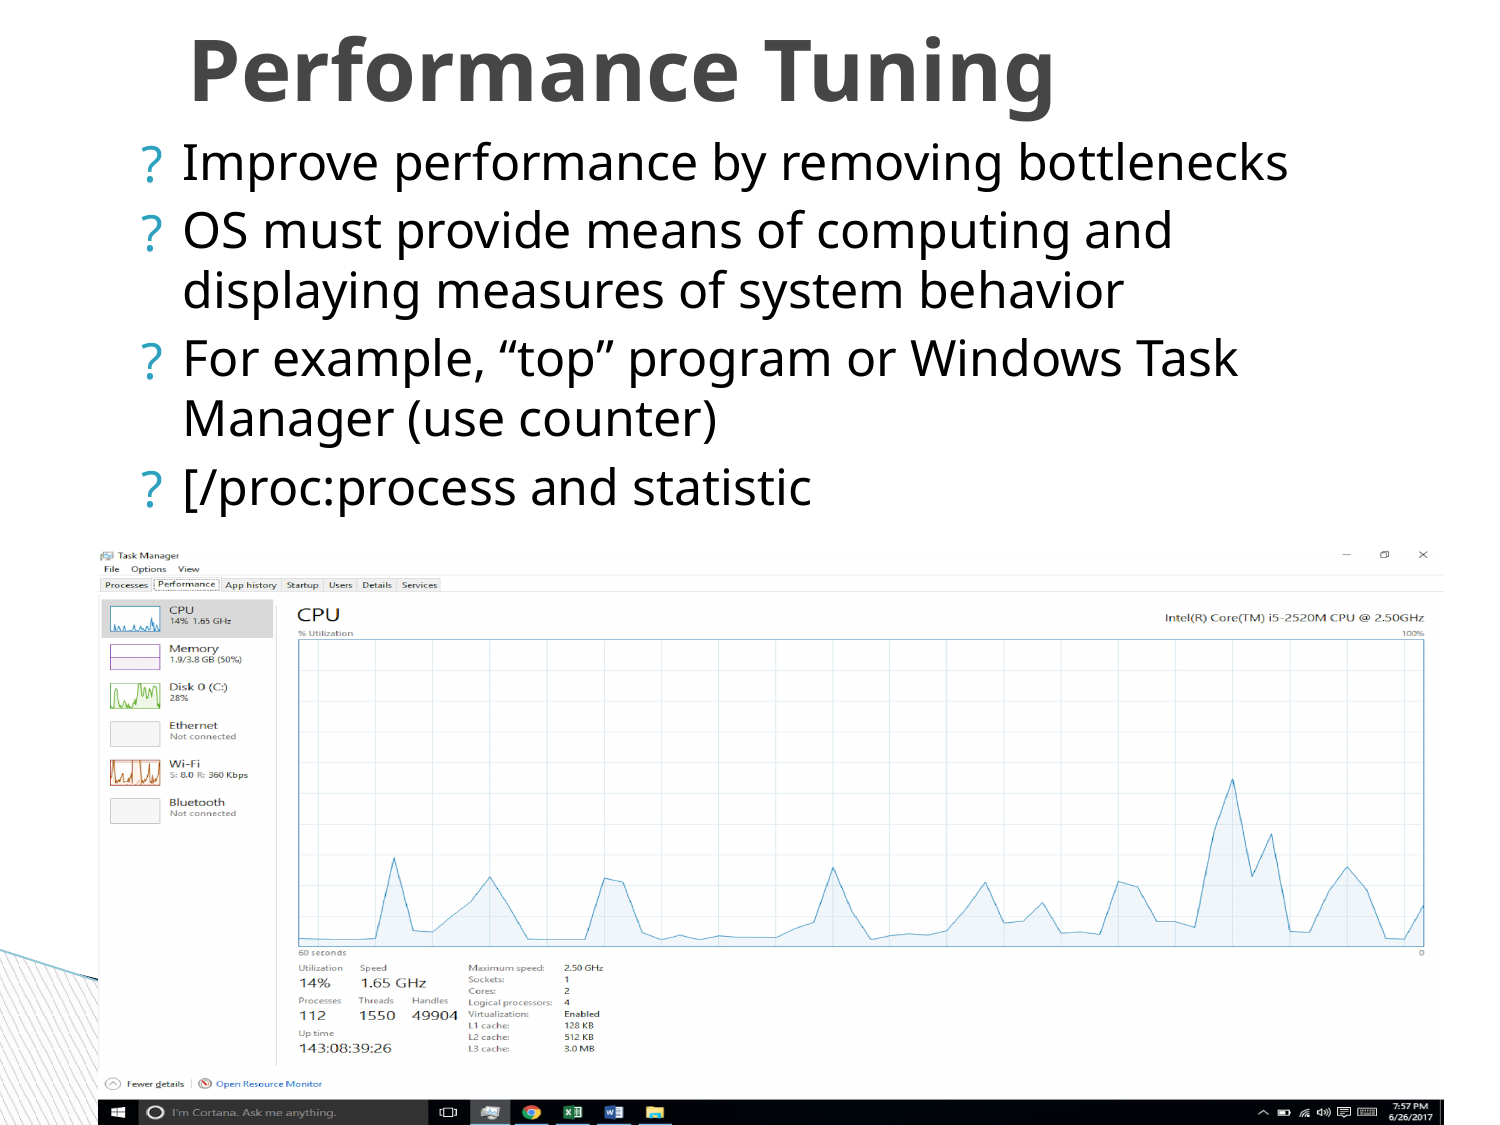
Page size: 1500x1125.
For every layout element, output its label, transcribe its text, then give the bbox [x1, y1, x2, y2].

title Performance Tuning [172, 0, 1419, 122]
list Improve performance by removing bottlenecks OS must provide means of computing and displaying measures of system behavior For example, “top” program or Windows Task Manager (use counter) [/proc:process and statistic [107, 122, 1435, 547]
picture [98, 548, 1444, 1125]
